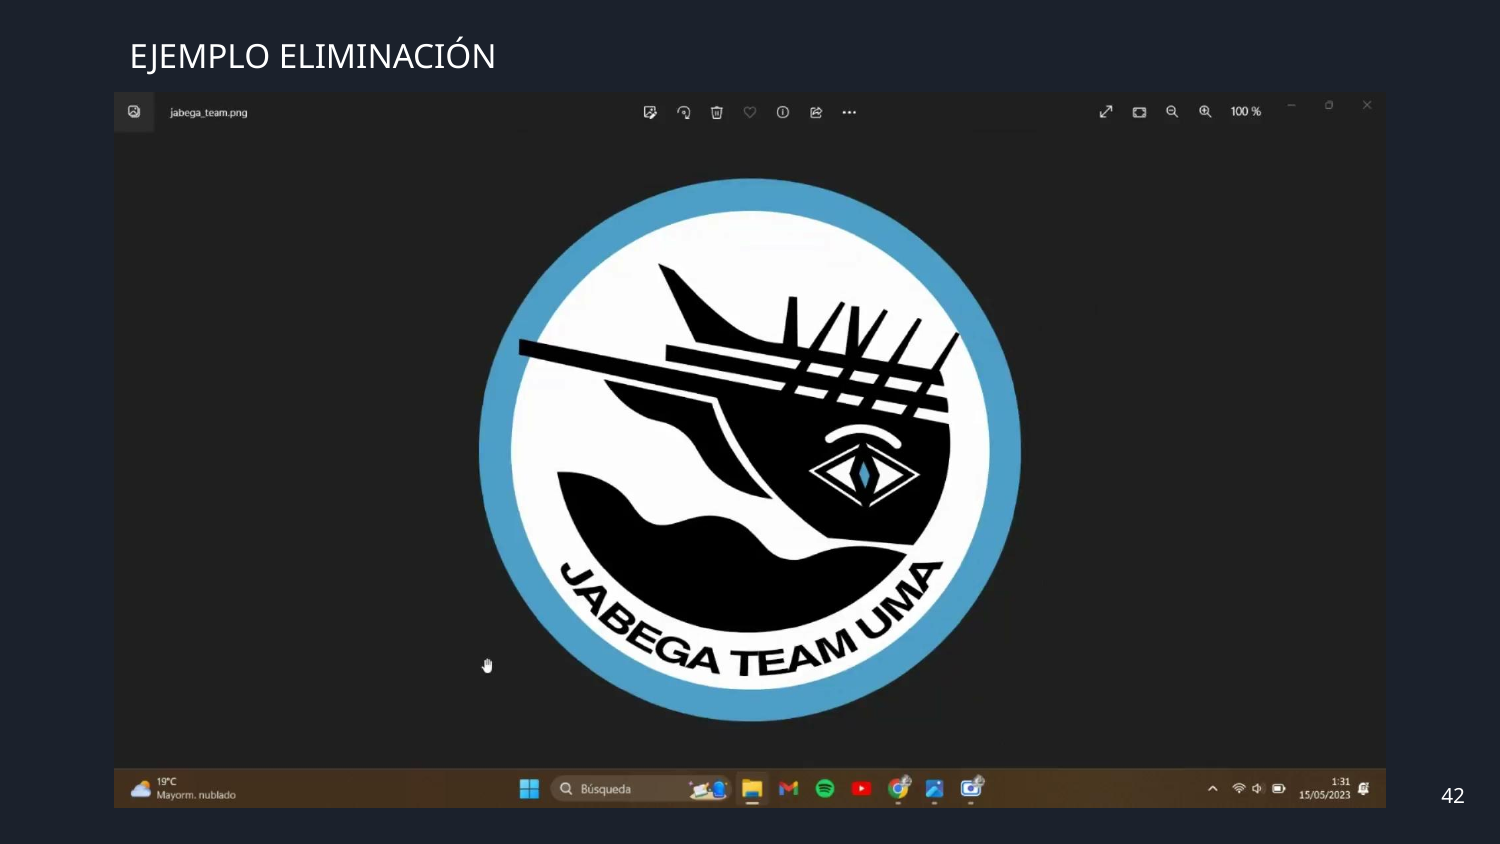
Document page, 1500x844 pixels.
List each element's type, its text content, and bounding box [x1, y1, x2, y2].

slide_number ‹#› [1389, 764, 1480, 830]
picture [114, 92, 1386, 808]
text_box EJEMPLO ELIMINACIÓN [114, 19, 1280, 92]
